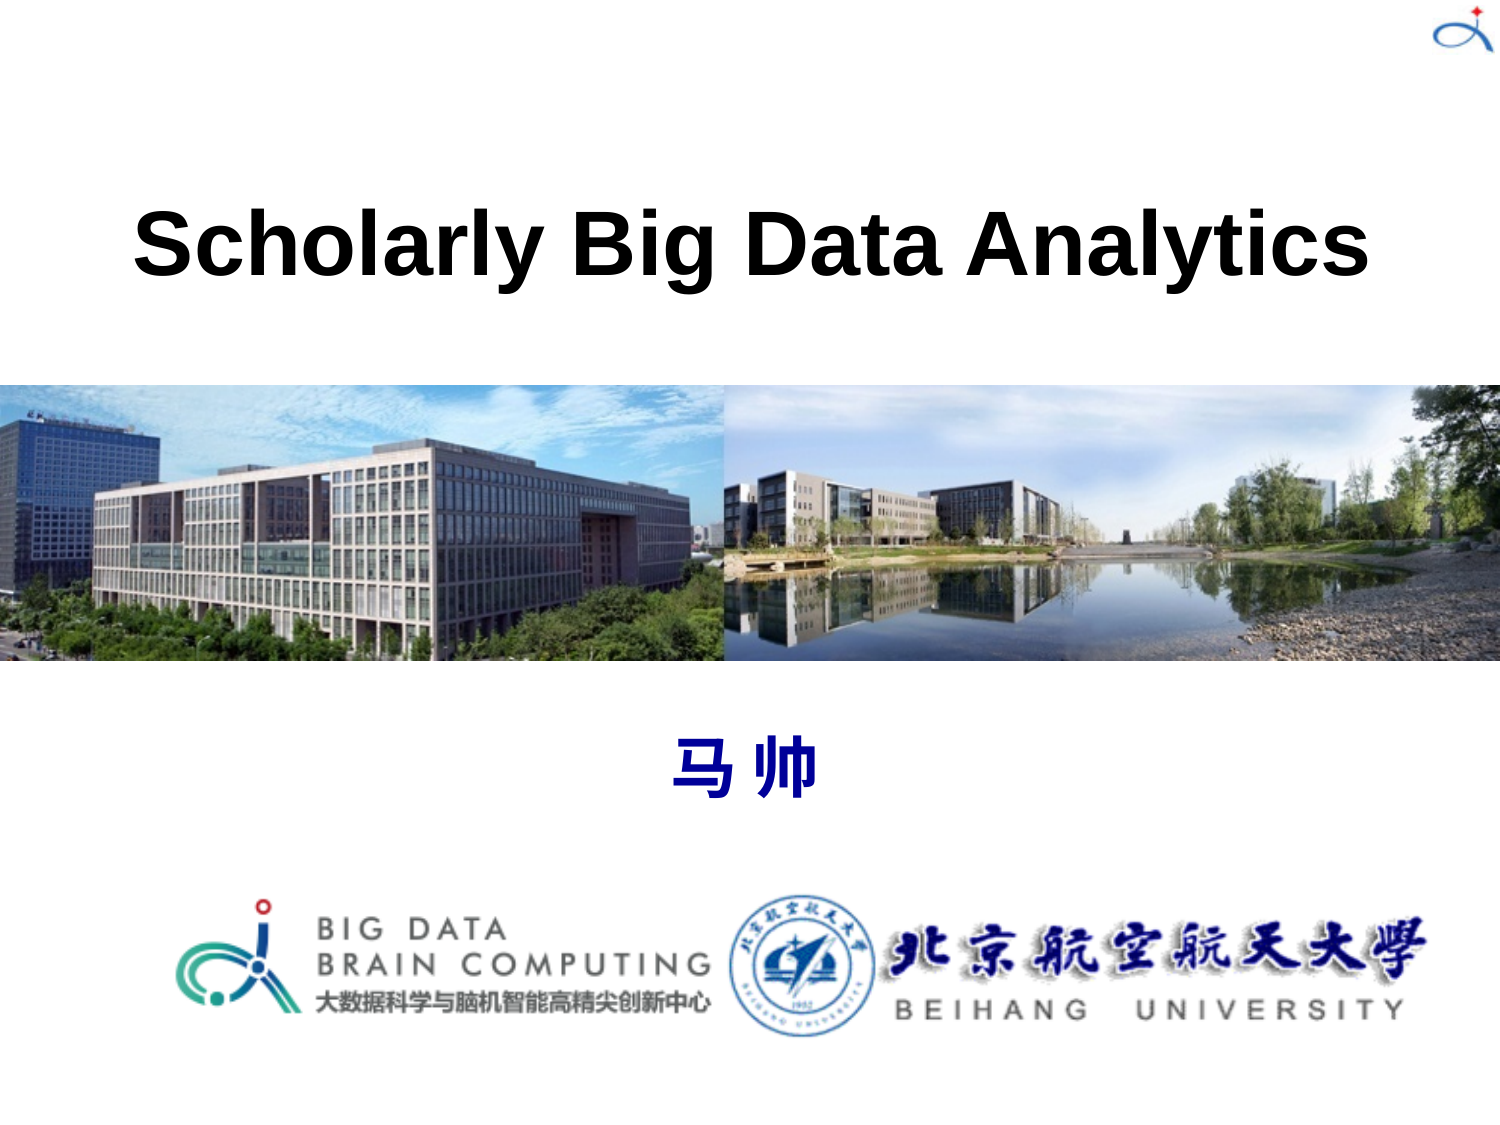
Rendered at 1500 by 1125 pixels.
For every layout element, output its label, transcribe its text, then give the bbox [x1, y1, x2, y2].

text_box 马 帅 [59, 718, 1430, 1012]
picture [0, 385, 1500, 661]
picture [161, 890, 1453, 1041]
text_box Scholarly Big Data Analytics [17, 66, 1489, 367]
picture [1432, 5, 1495, 55]
